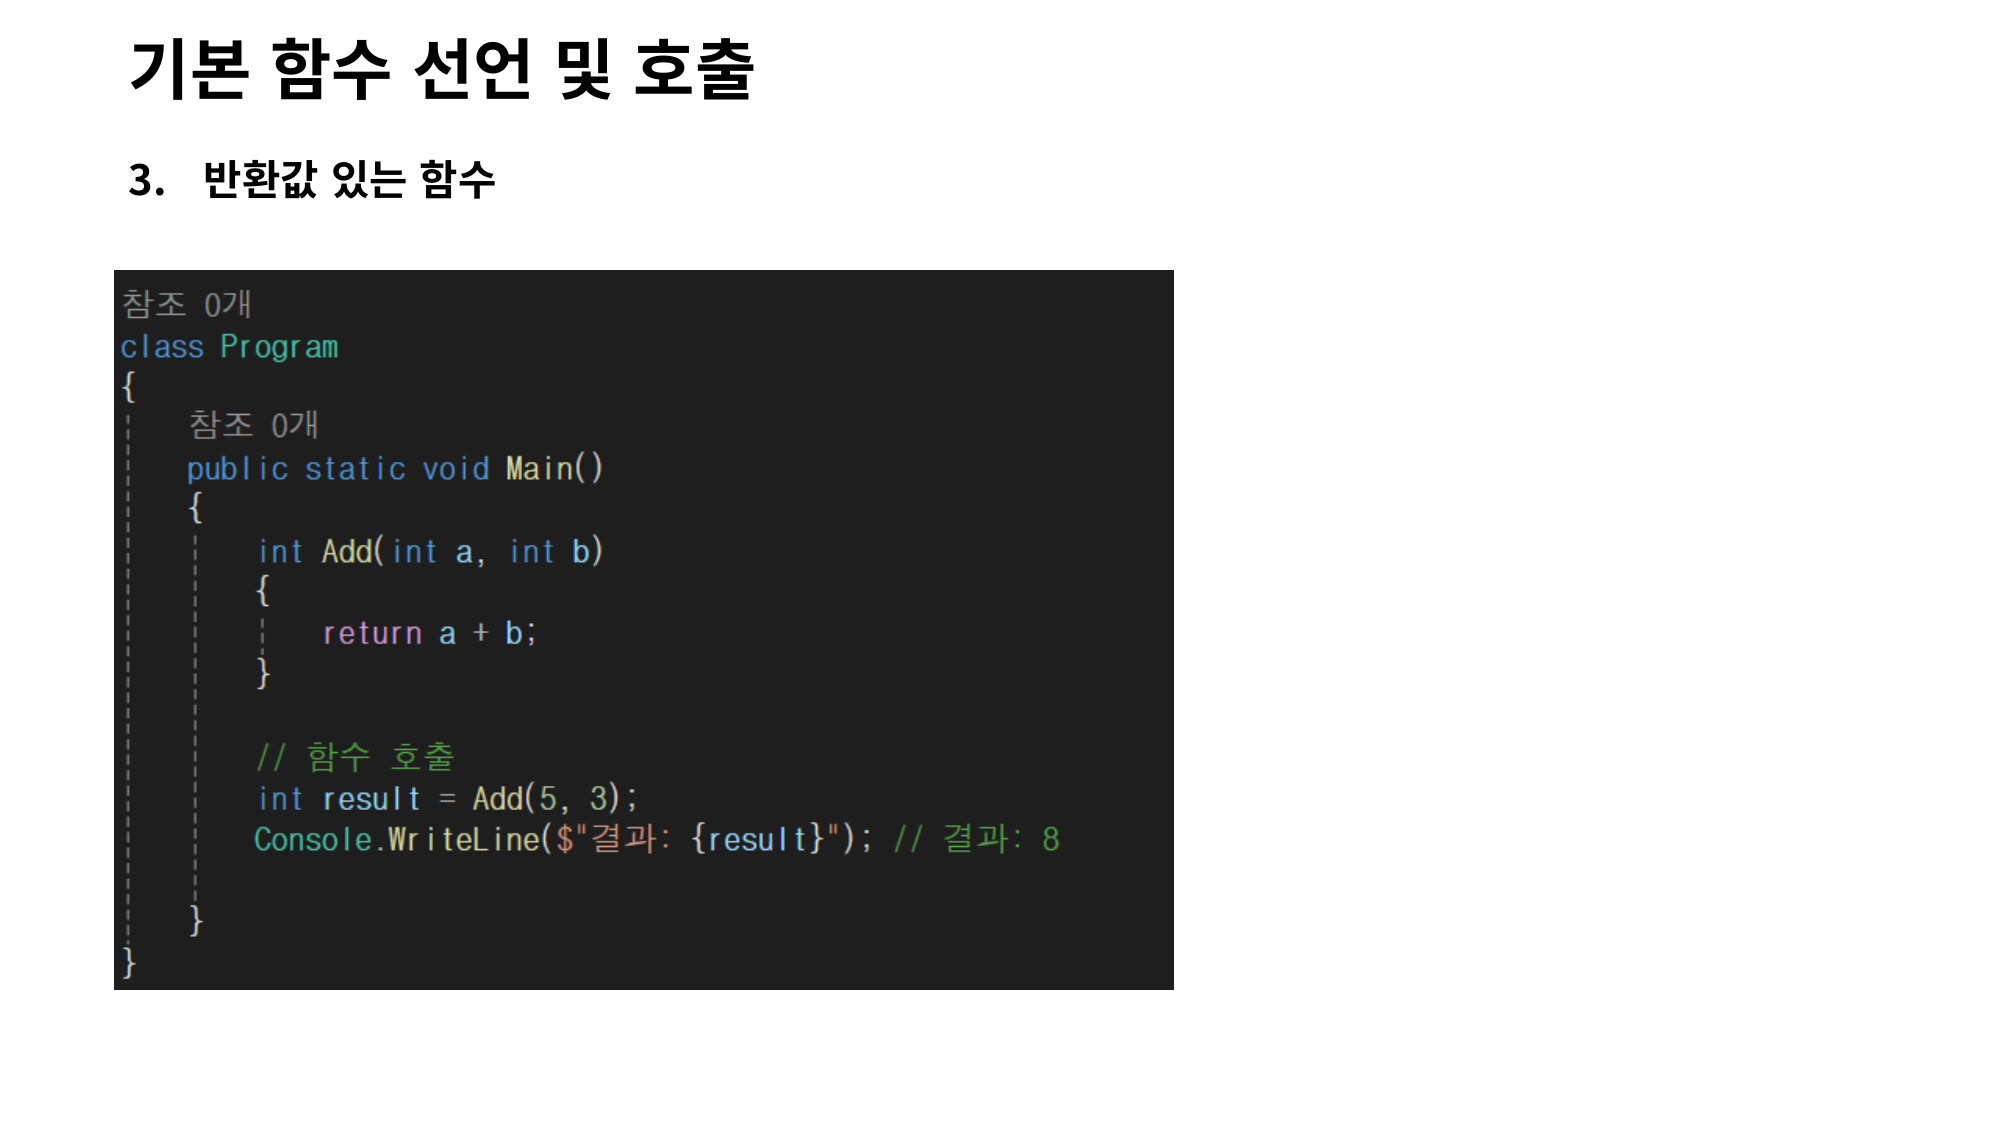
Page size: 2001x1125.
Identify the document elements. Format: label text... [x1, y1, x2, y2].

picture [113, 270, 1175, 991]
text_box 기본 함수 선언 및 호출 [114, 20, 898, 116]
text_box 반환값 있는 함수 [114, 146, 1965, 212]
